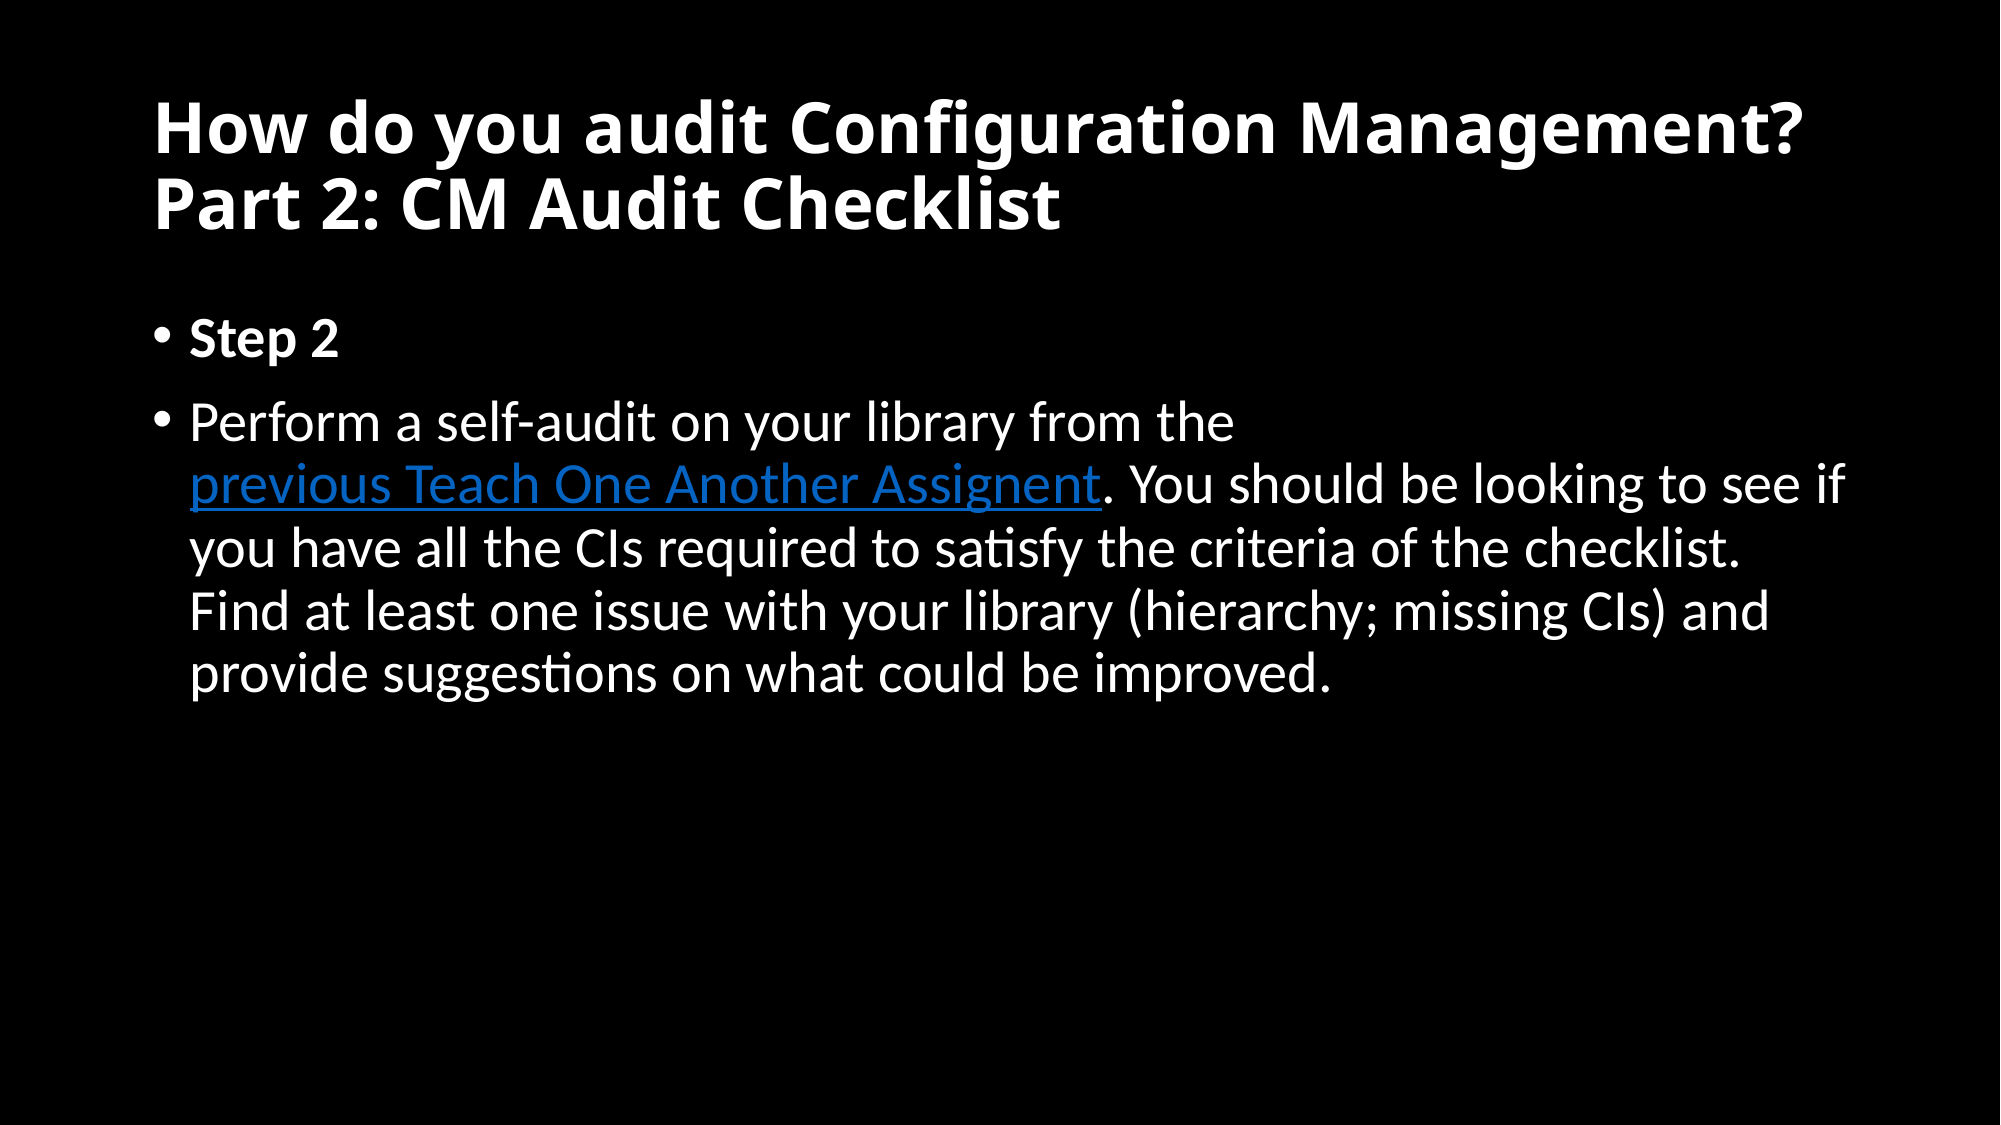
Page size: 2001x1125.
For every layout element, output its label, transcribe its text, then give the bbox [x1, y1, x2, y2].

title How do you audit Configuration Management? Part 2: CM Audit Checklist [137, 59, 1863, 278]
list Step 2 Perform a self-audit on your library from the previous Teach One Another Assignent. You should be looking to see if you have all the CIs required to satisfy the criteria of the checklist. Find at least one issue with your library (hierarchy; missing CIs) and provide suggestions on what could be improved. [137, 299, 1863, 1014]
